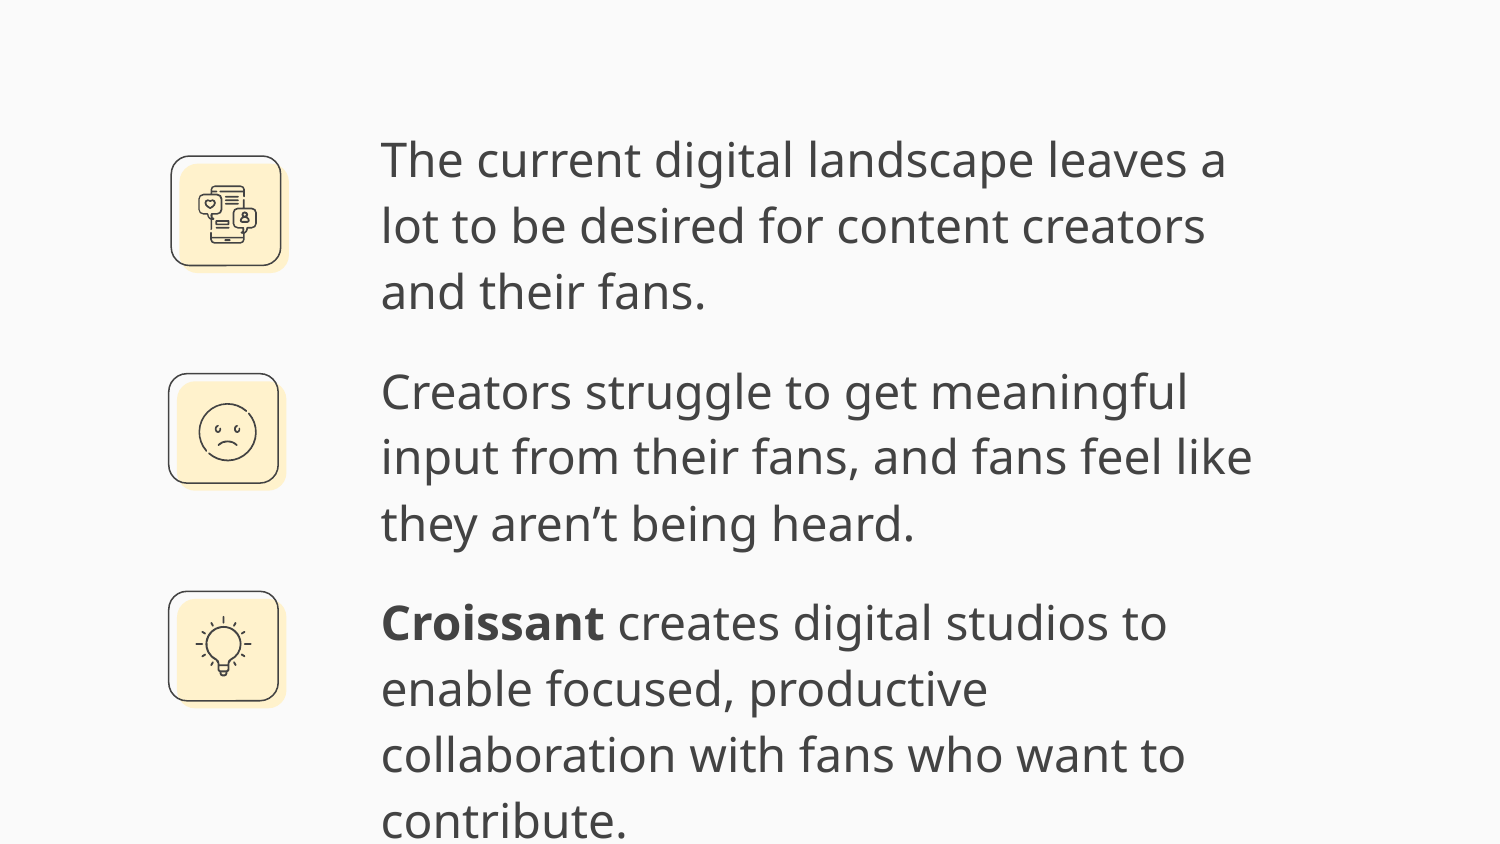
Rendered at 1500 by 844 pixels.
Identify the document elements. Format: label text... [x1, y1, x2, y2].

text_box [168, 373, 287, 491]
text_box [197, 185, 258, 244]
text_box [168, 591, 287, 709]
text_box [170, 155, 290, 274]
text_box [197, 402, 258, 462]
subtitle The current digital landscape leaves a lot to be desired for content creators and their fans. Creators struggle to get meaningful input from their fans, and fans feel like they aren’t being heard. Croissant creates digital studios to enable focused, productive collaboration with fans who want to contribute. [365, 106, 1276, 617]
